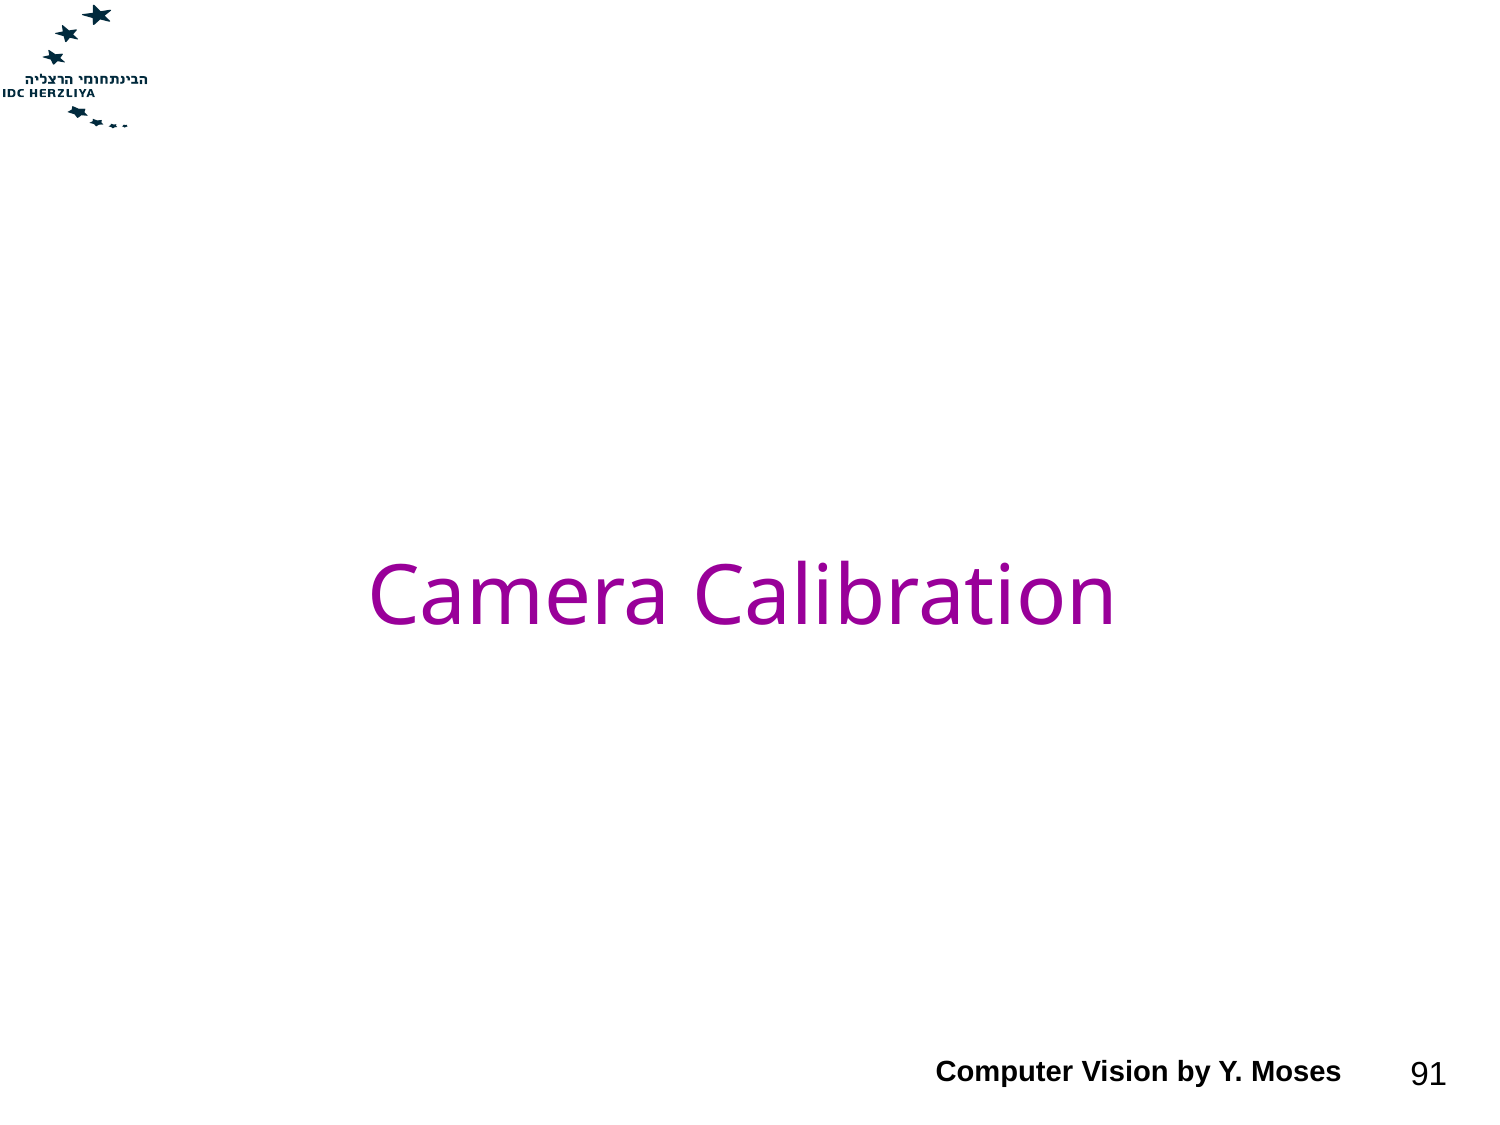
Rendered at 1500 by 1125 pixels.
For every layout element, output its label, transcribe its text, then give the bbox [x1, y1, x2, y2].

picture [0, 0, 150, 134]
footer Computer Vision by Y. Moses [901, 1019, 1377, 1096]
title Camera Calibration [105, 460, 1381, 649]
slide_number 91 [1149, 1024, 1463, 1101]
